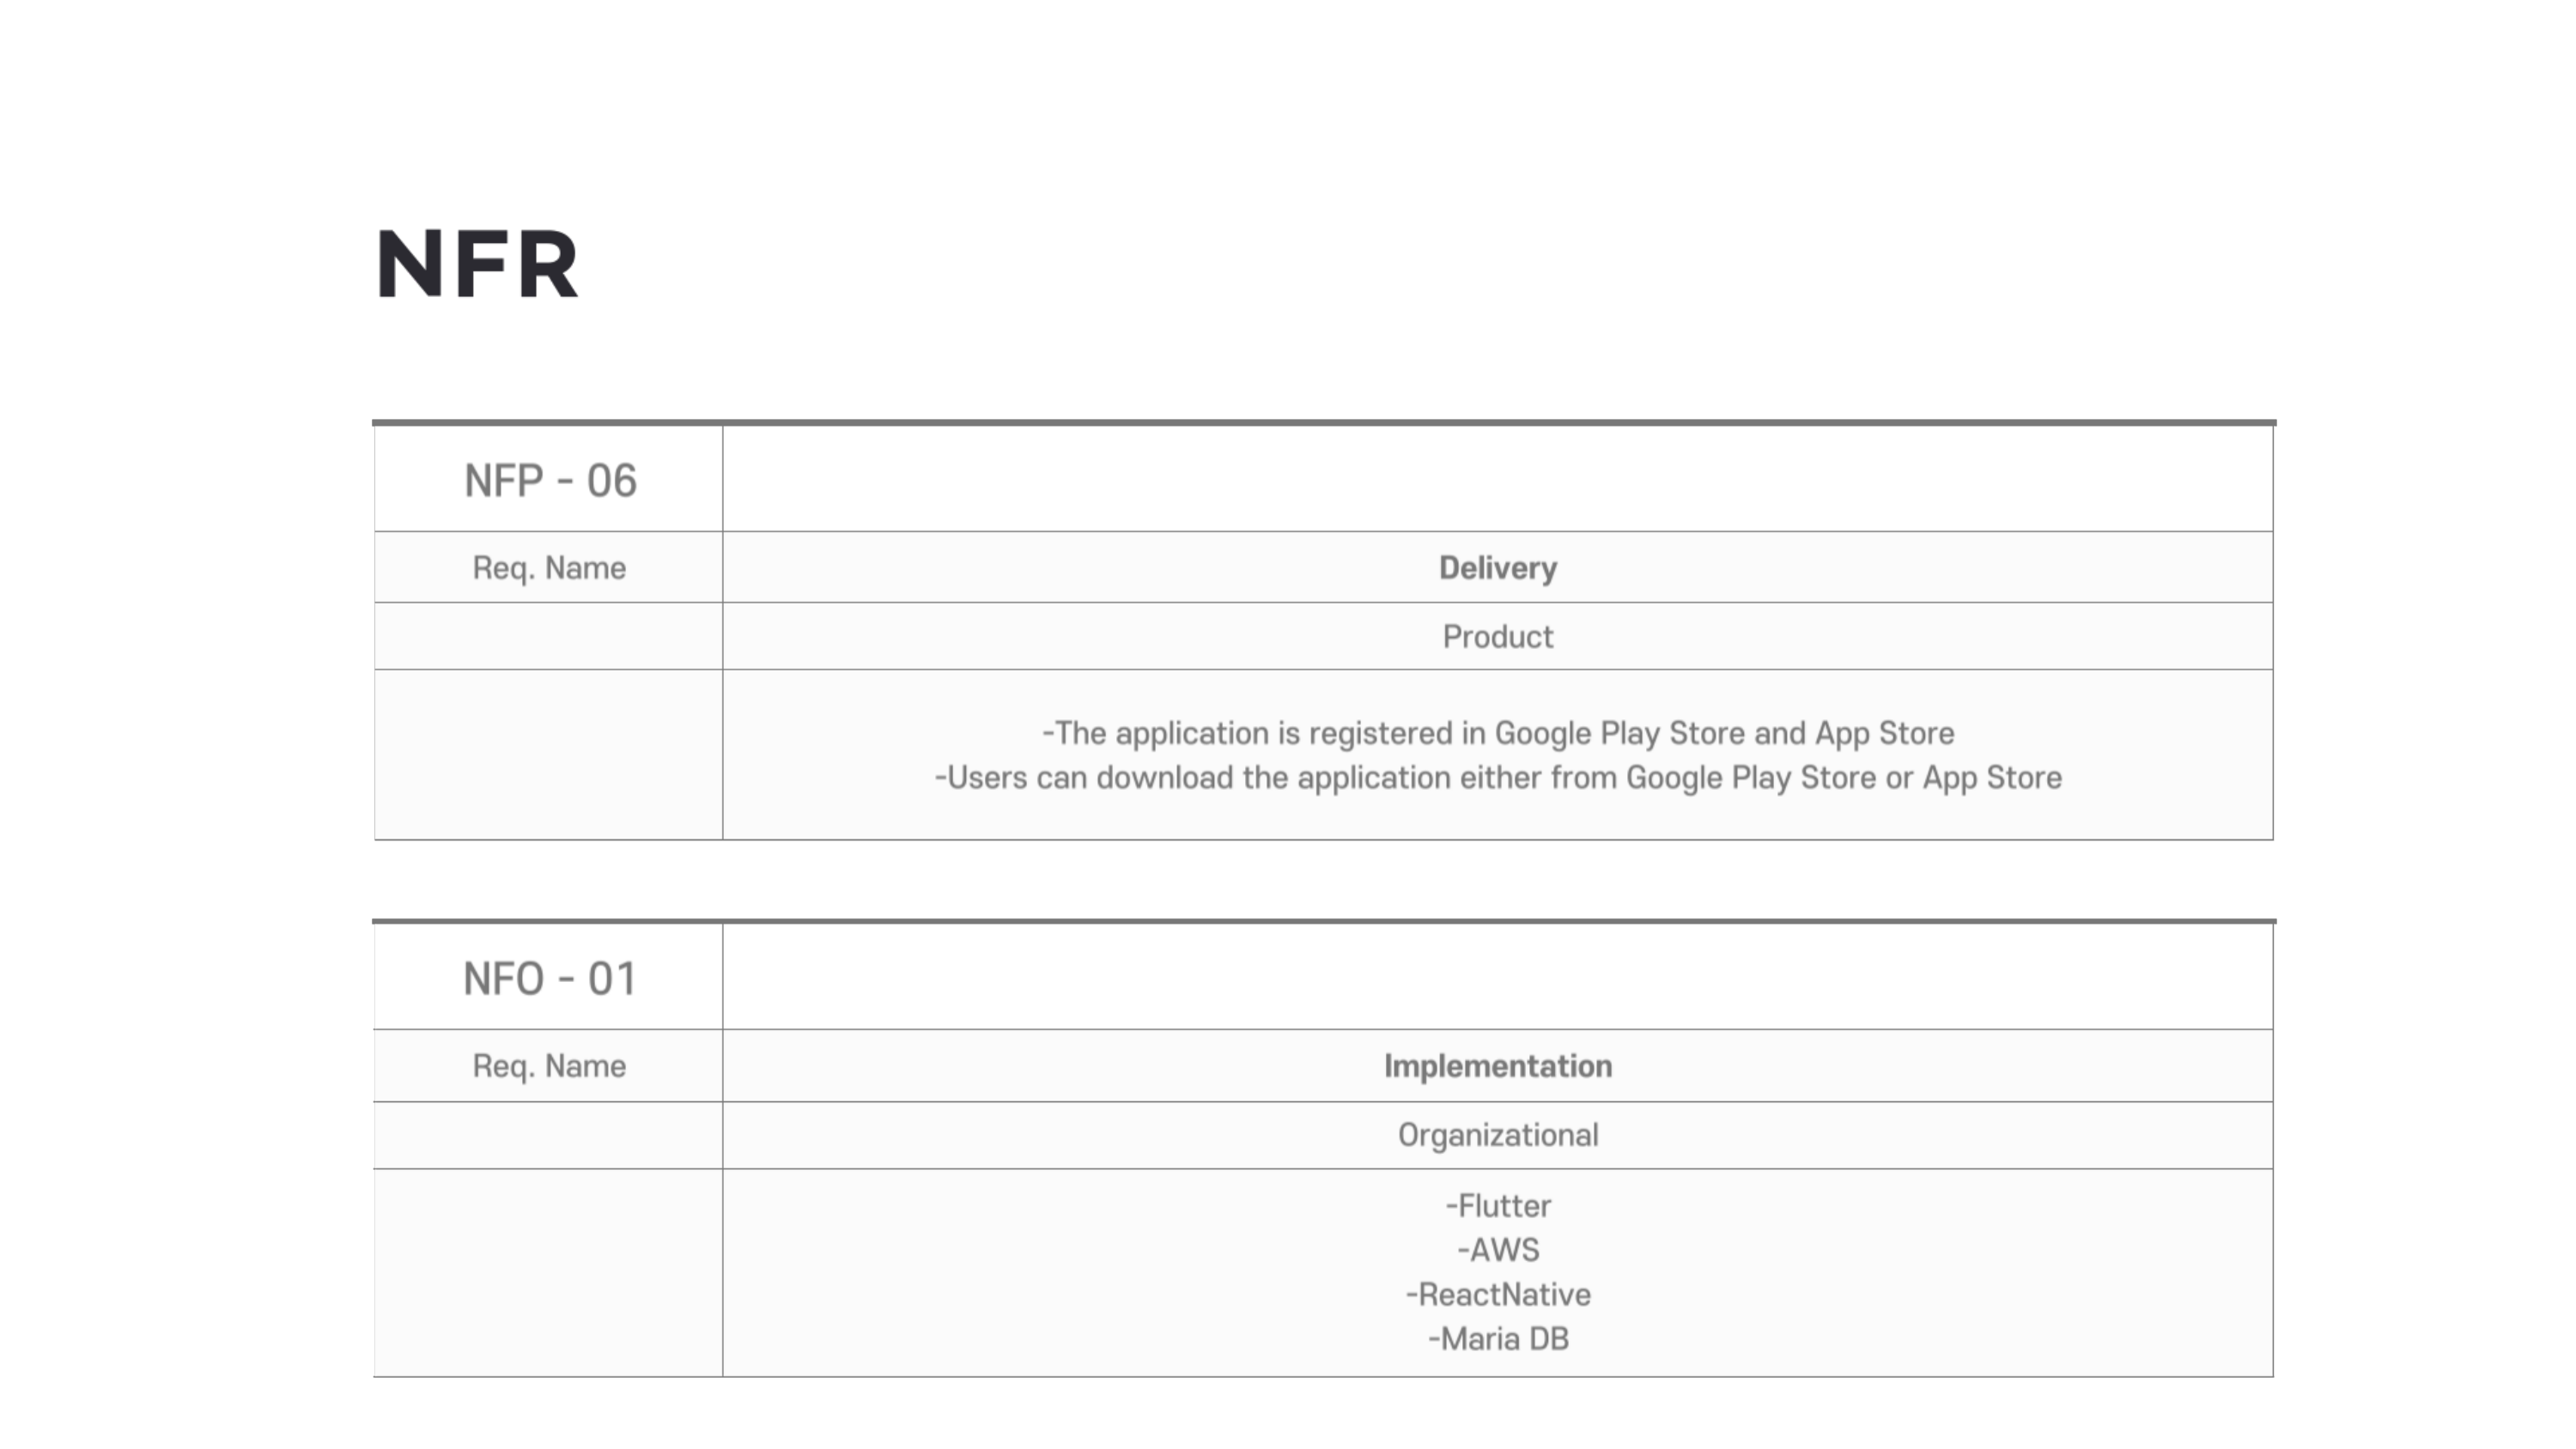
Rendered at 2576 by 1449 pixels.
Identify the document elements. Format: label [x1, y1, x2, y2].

picture [0, 203, 2576, 1449]
